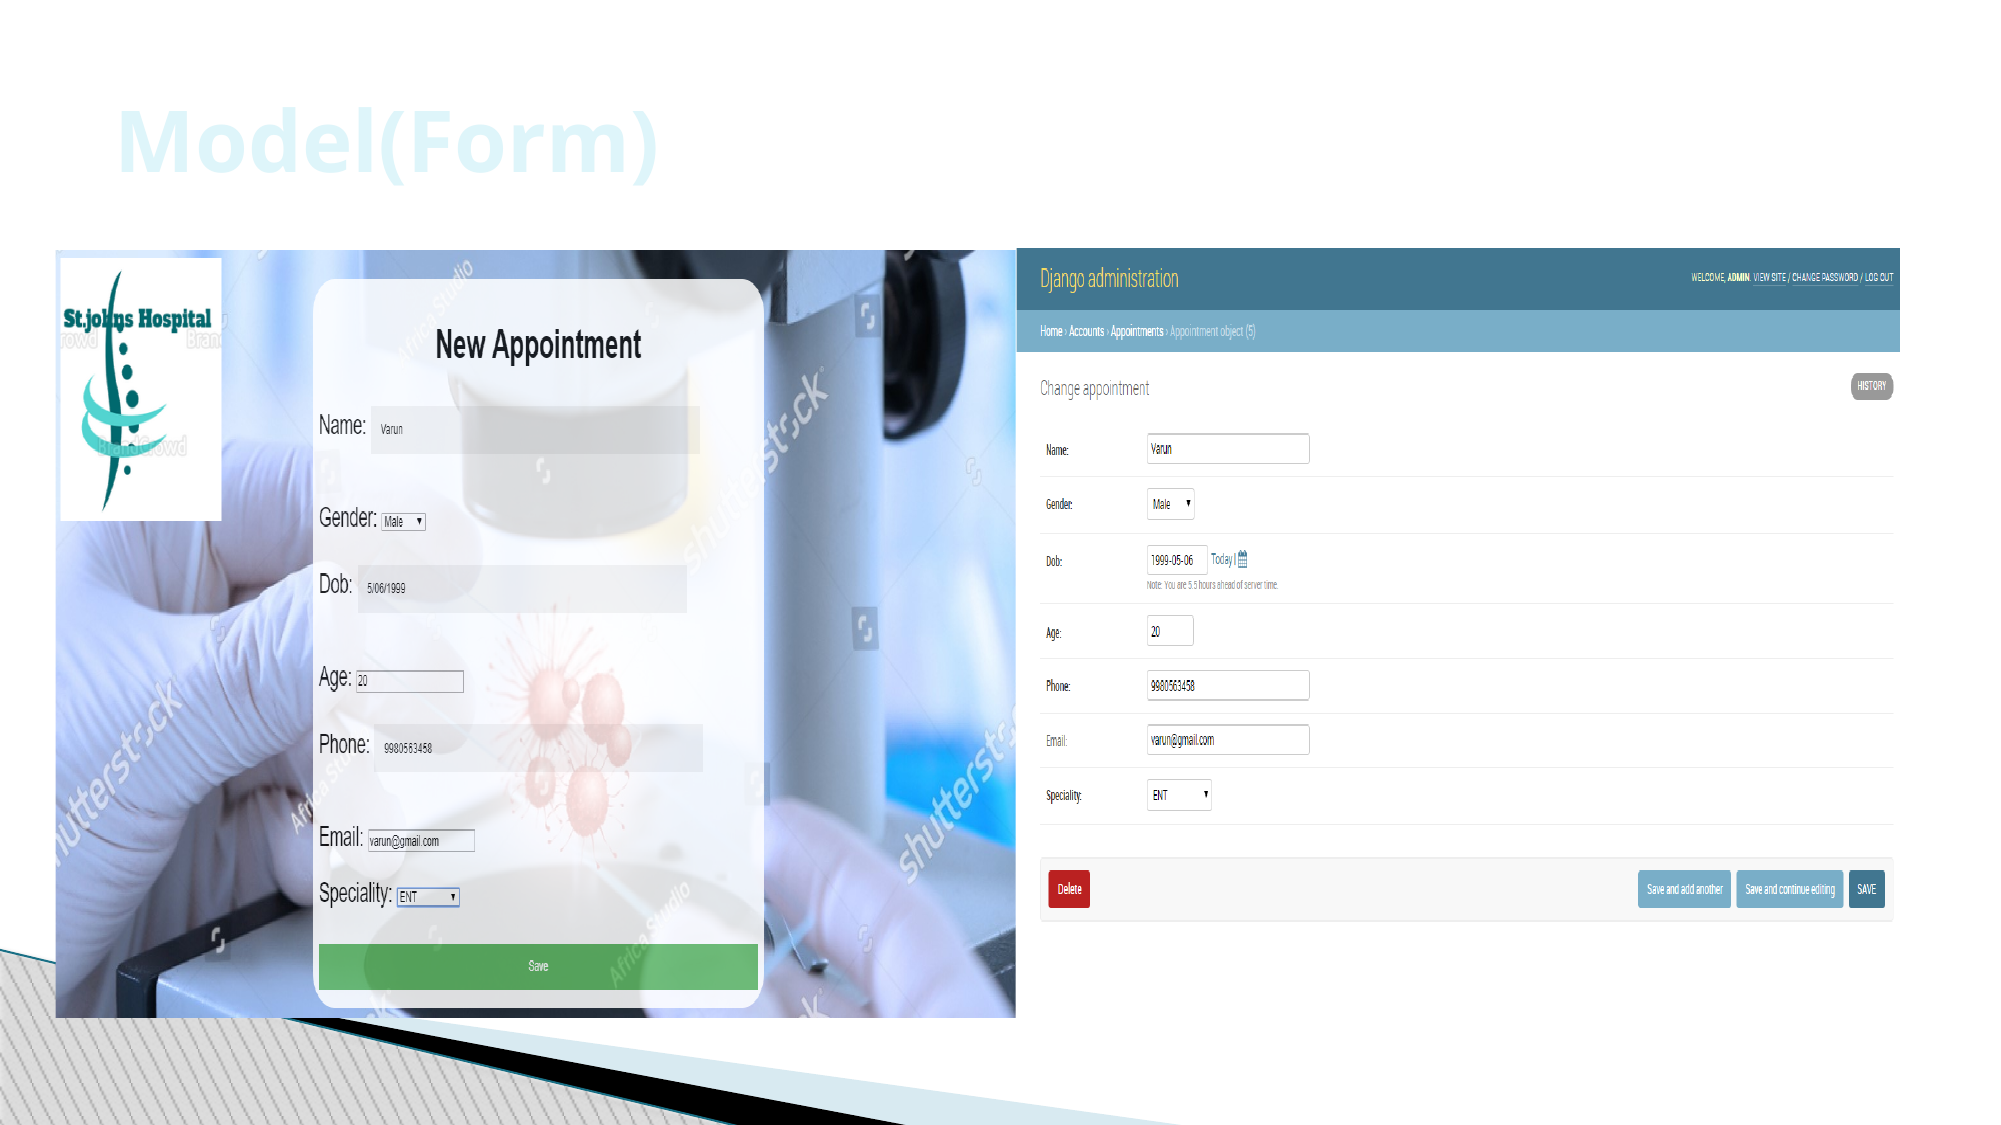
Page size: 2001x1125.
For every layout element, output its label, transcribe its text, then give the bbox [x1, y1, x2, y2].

text_box Model(Form) [99, 45, 1900, 233]
picture [55, 248, 1901, 1023]
